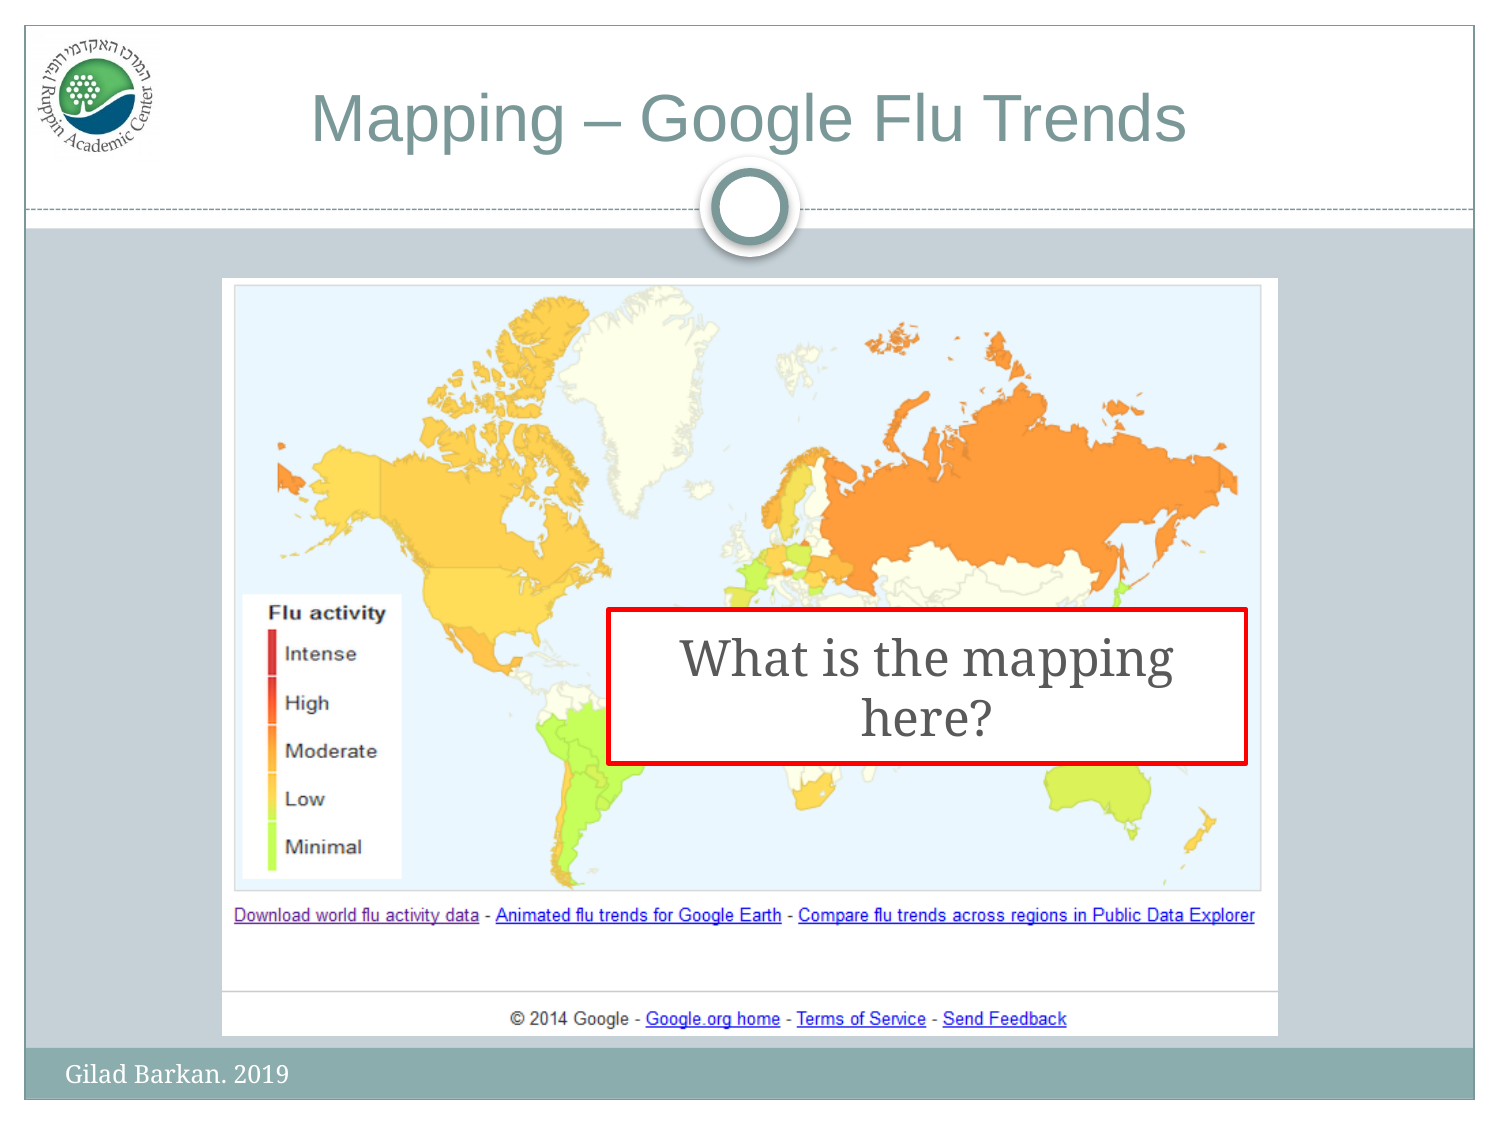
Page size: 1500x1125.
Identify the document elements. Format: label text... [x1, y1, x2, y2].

title Mapping – Google Flu Trends [49, 37, 1450, 162]
footer Gilad Barkan. 2019 [50, 1051, 638, 1112]
picture [29, 30, 160, 161]
picture [222, 278, 1278, 1036]
